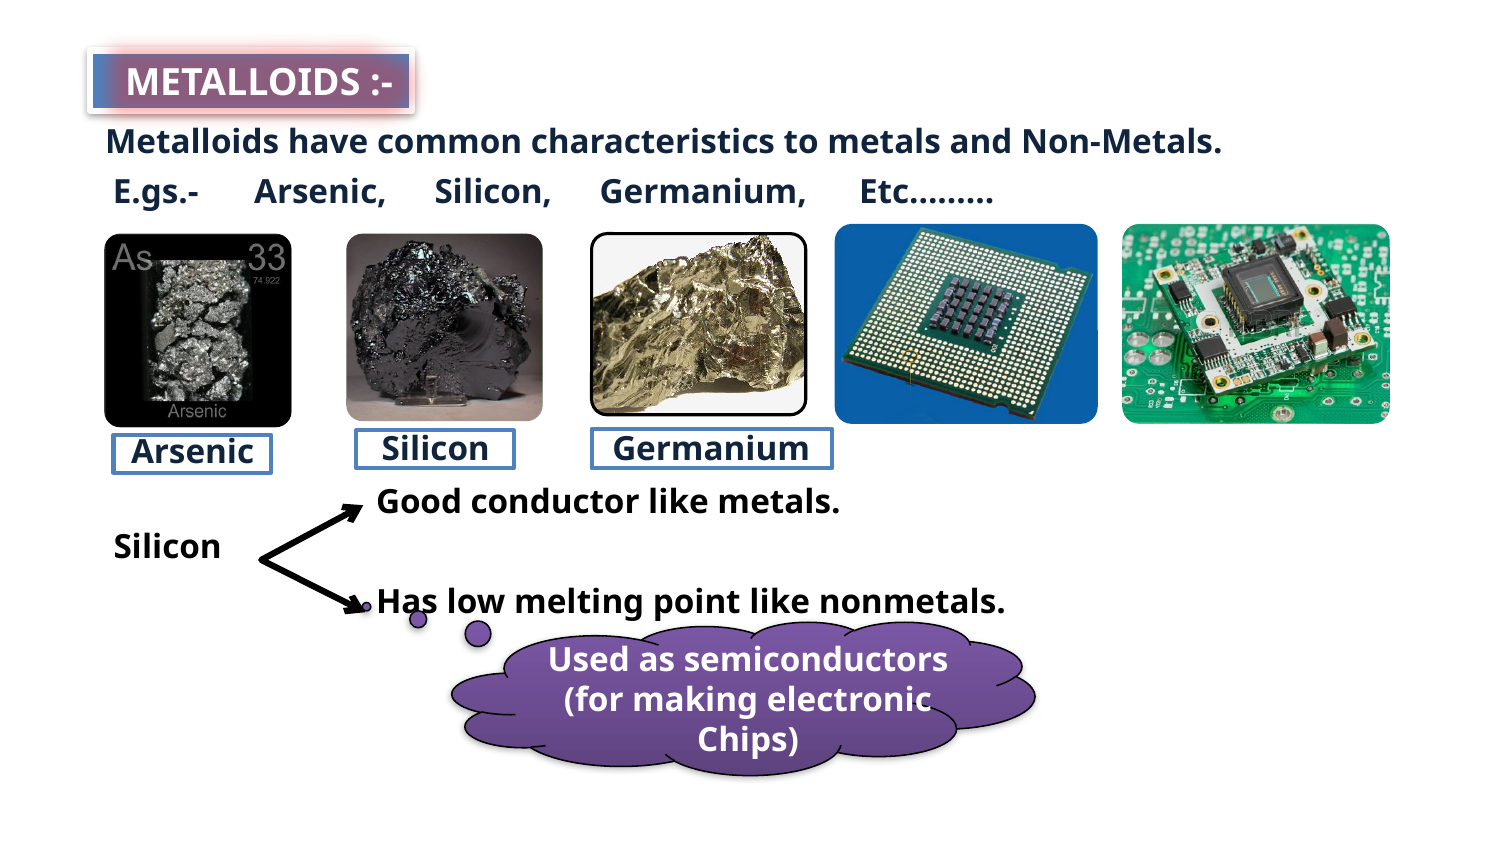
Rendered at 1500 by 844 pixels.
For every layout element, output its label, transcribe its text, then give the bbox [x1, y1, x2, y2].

text_box E.gs.- [98, 162, 223, 218]
text_box Arsenic [116, 435, 270, 478]
text_box Silicon [366, 429, 505, 475]
picture [834, 223, 1098, 425]
text_box METALLOIDS :- [110, 50, 418, 111]
text_box Arsenic, [239, 162, 402, 218]
text_box [505, 429, 516, 470]
text_box [260, 505, 365, 609]
text_box Silicon [98, 517, 287, 573]
text_box Germanium [597, 419, 826, 475]
text_box [354, 429, 366, 470]
text_box [111, 435, 116, 475]
picture [591, 233, 806, 416]
text_box Etc……… [844, 162, 1010, 218]
picture [346, 233, 543, 422]
text_box Metalloids have common characteristics to metals and Non-Metals. [90, 112, 1342, 168]
text_box [826, 427, 834, 470]
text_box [451, 621, 1036, 776]
text_box Germanium, [584, 162, 823, 218]
picture [103, 233, 292, 428]
text_box [590, 427, 597, 470]
text_box Good conductor like metals. [361, 472, 1030, 528]
text_box Has low melting point like nonmetals. [361, 572, 1187, 627]
picture [1121, 223, 1391, 425]
text_box Silicon, [419, 162, 568, 218]
